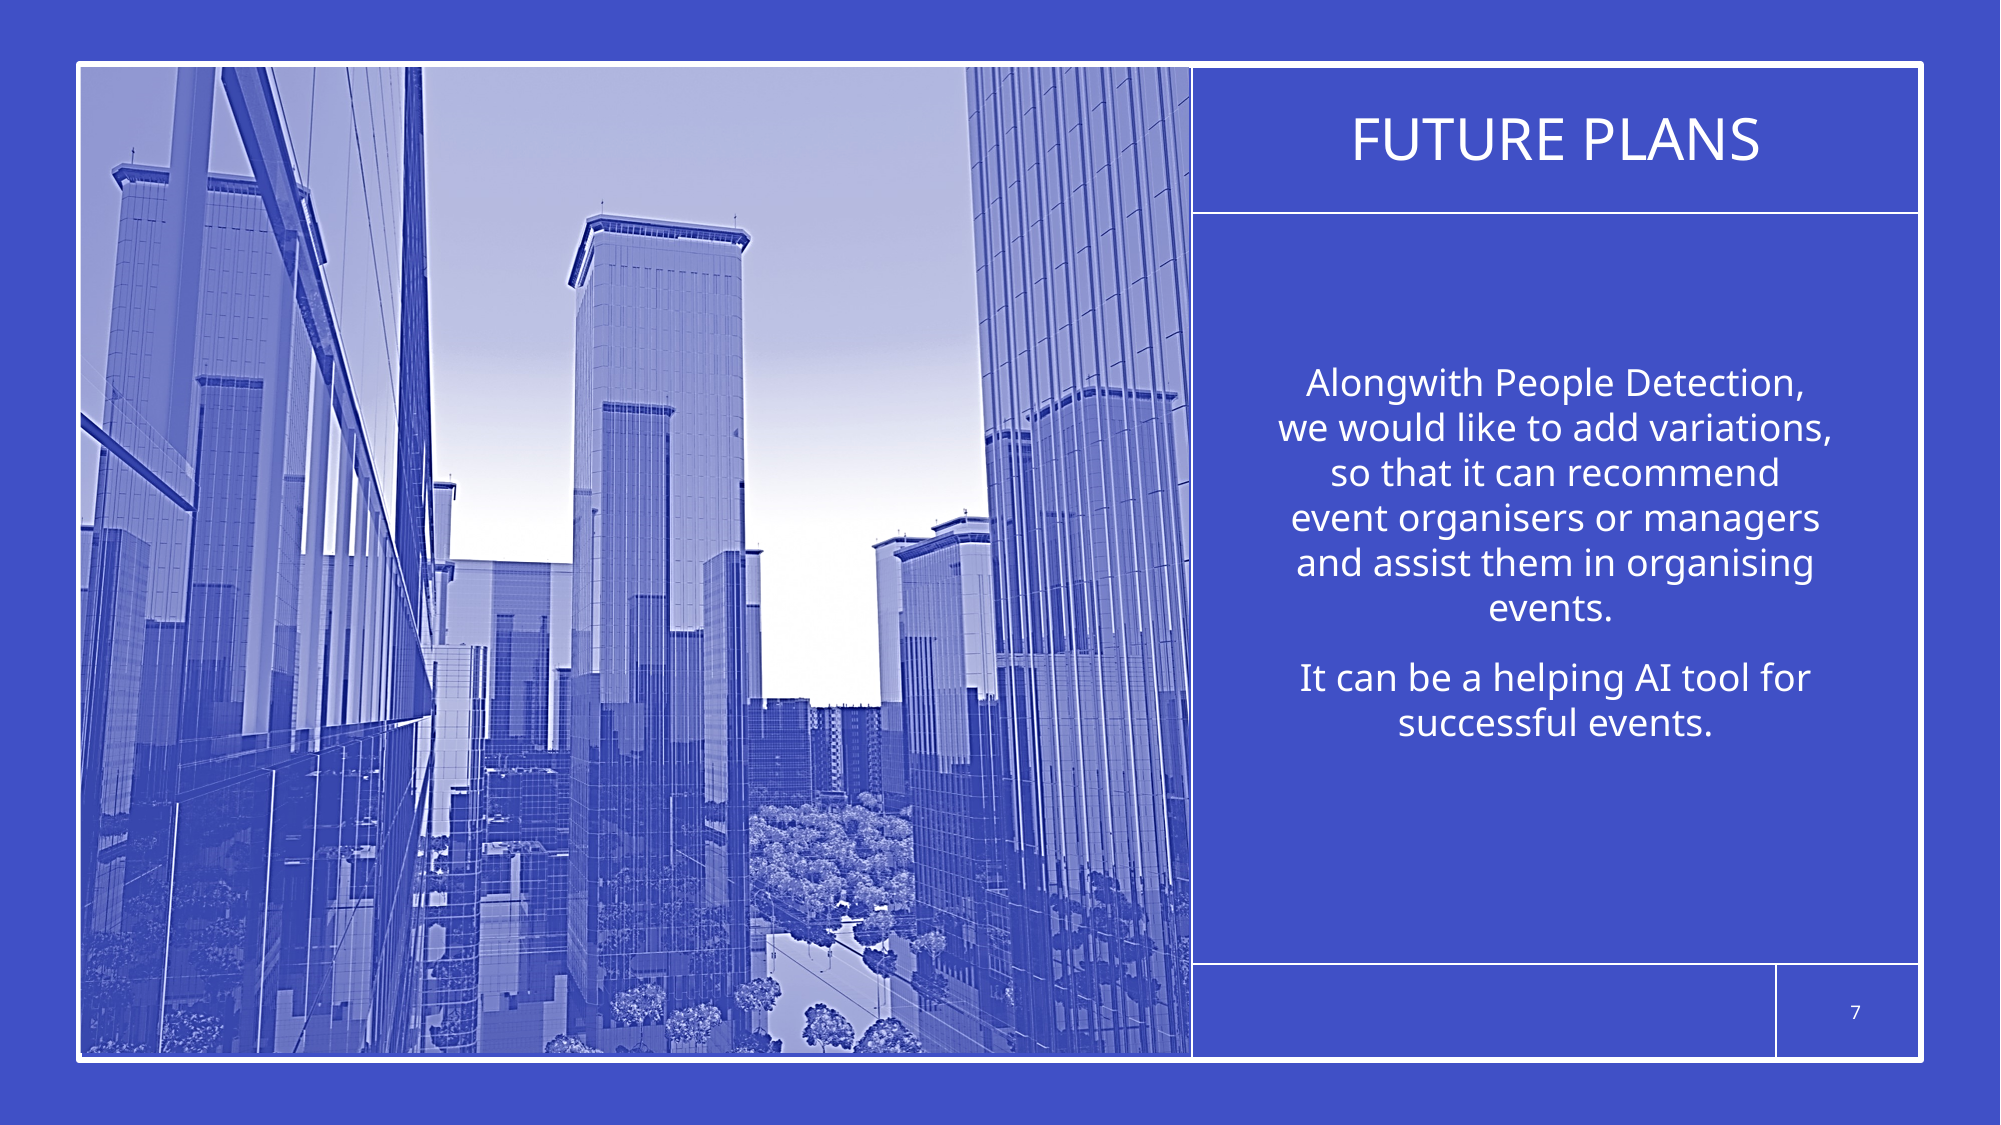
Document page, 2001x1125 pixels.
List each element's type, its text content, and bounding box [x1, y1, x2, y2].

title Future plans [1201, 66, 1910, 208]
picture [80, 67, 1190, 1054]
slide_number 7 [1798, 983, 1877, 1044]
list Alongwith People Detection, we would like to add variations, so that it can recommend event organisers or managers and assist them in organising events. It can be a helping AI tool for successful events. [1201, 223, 1910, 959]
